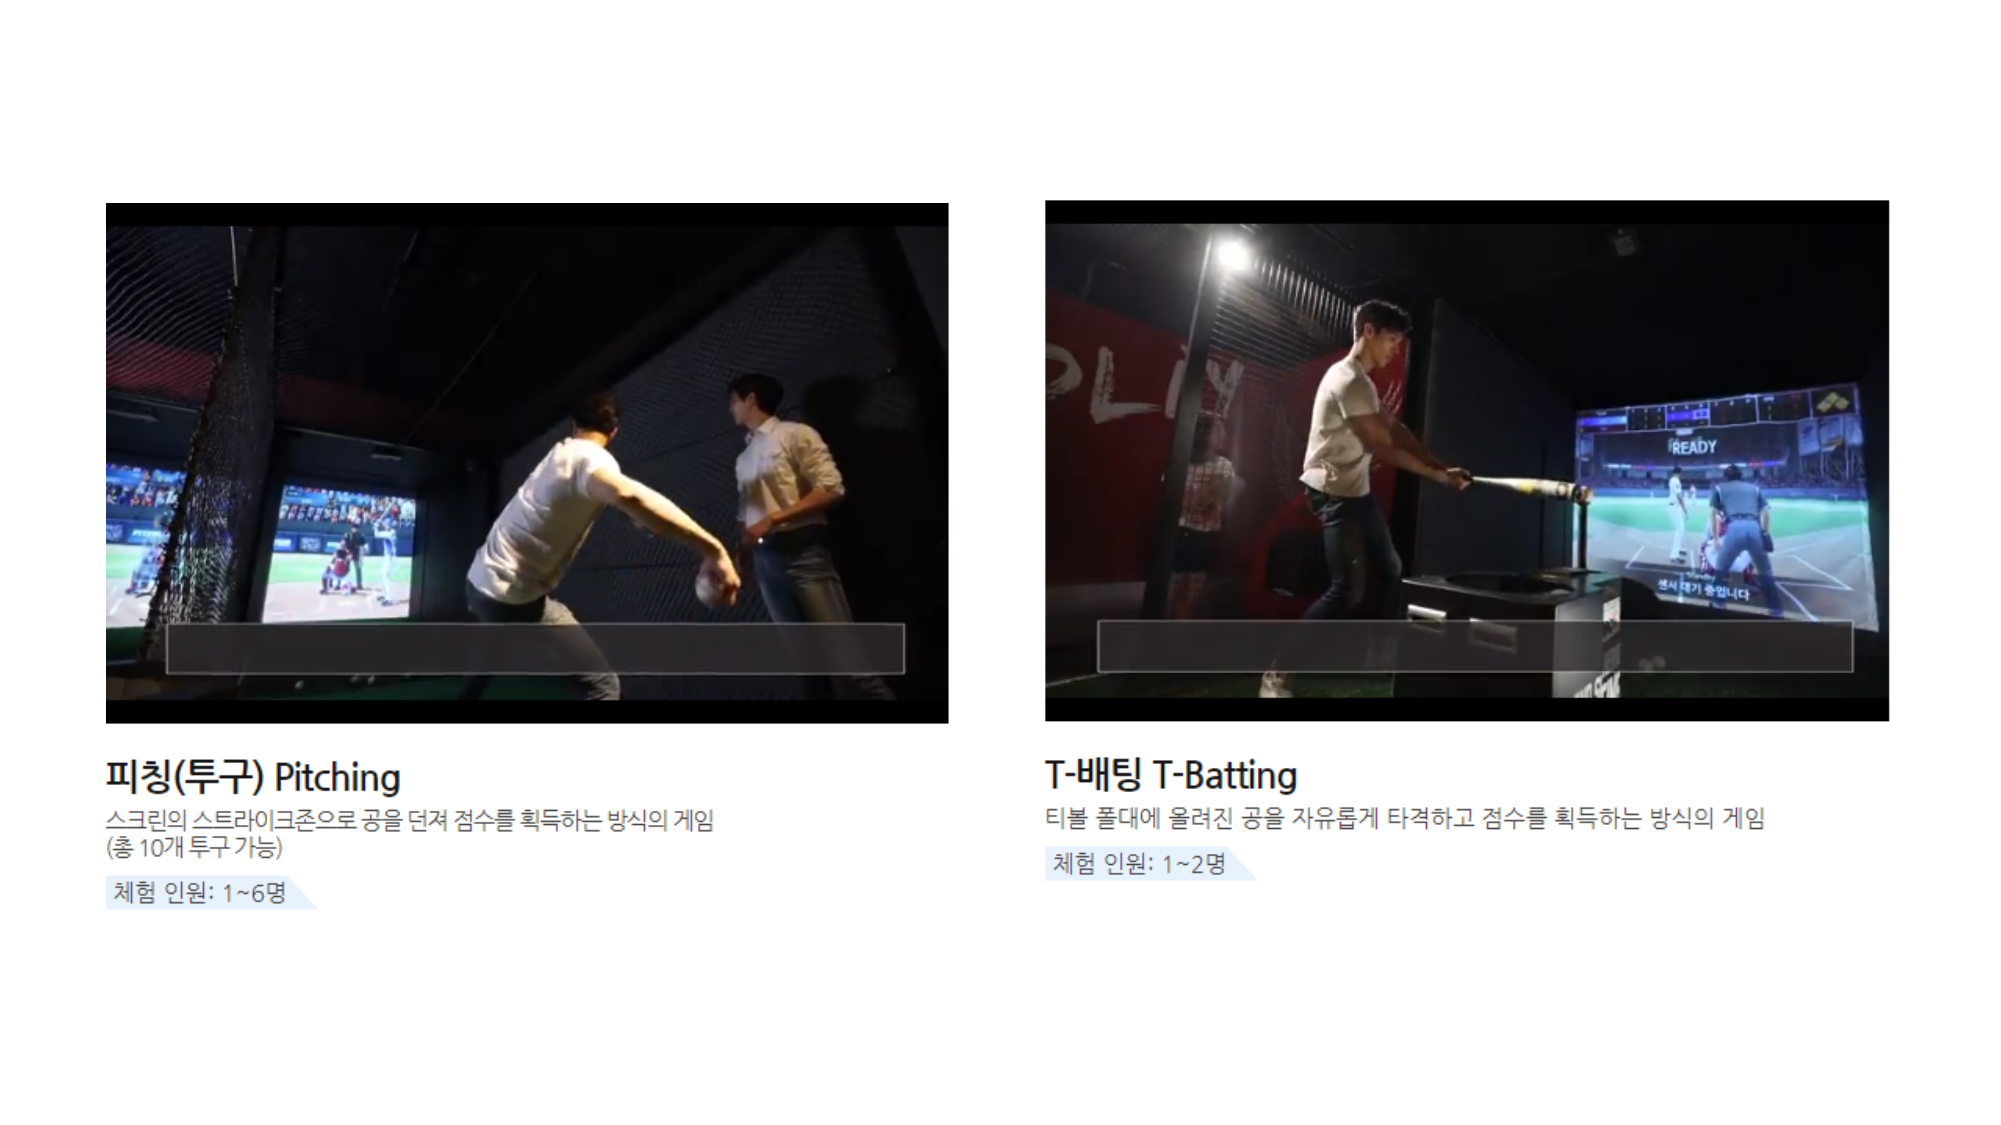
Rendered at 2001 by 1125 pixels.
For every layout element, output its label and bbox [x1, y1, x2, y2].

picture [1044, 199, 1891, 926]
picture [106, 203, 952, 921]
